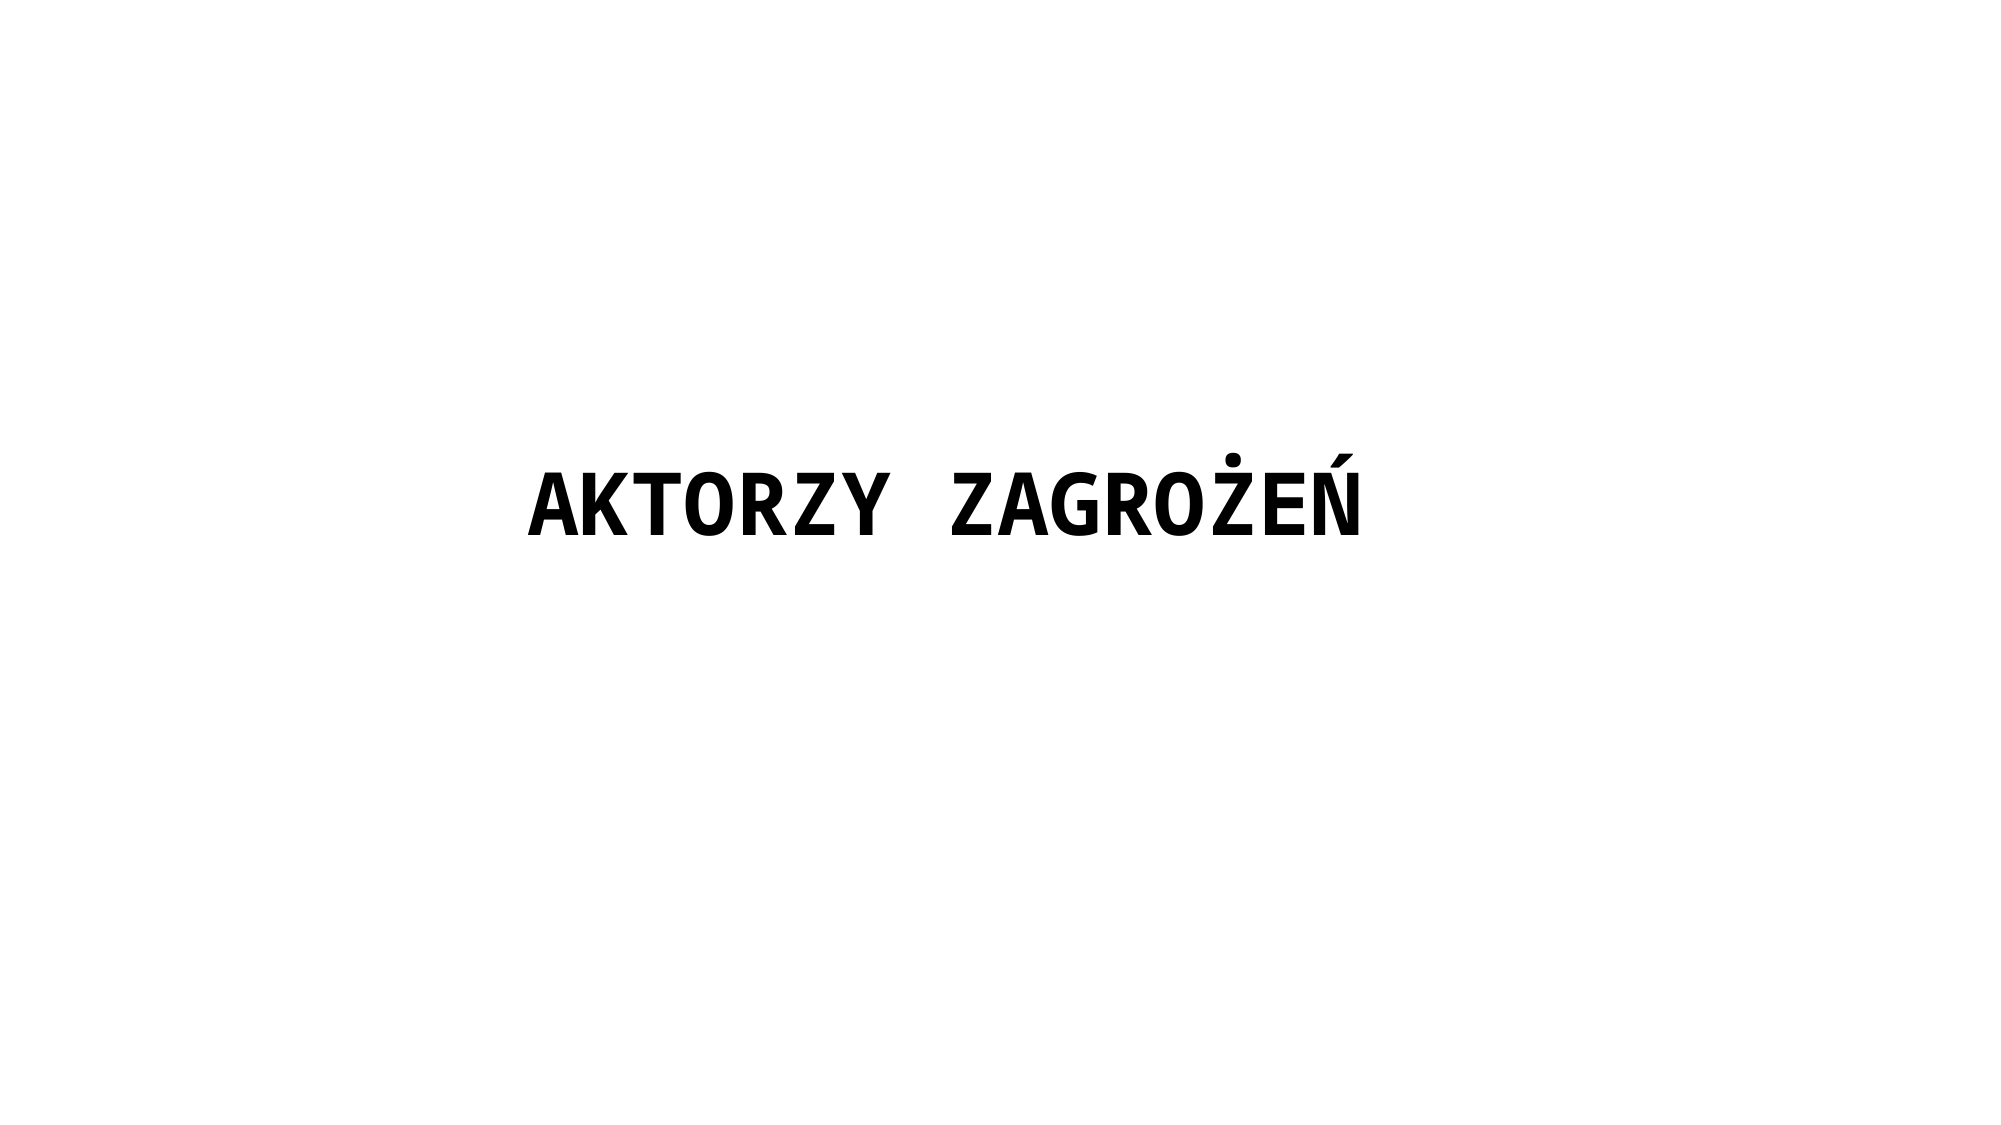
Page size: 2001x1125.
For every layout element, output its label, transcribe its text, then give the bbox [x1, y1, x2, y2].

title AKTORZY ZAGROŻEŃ [146, 452, 1745, 563]
